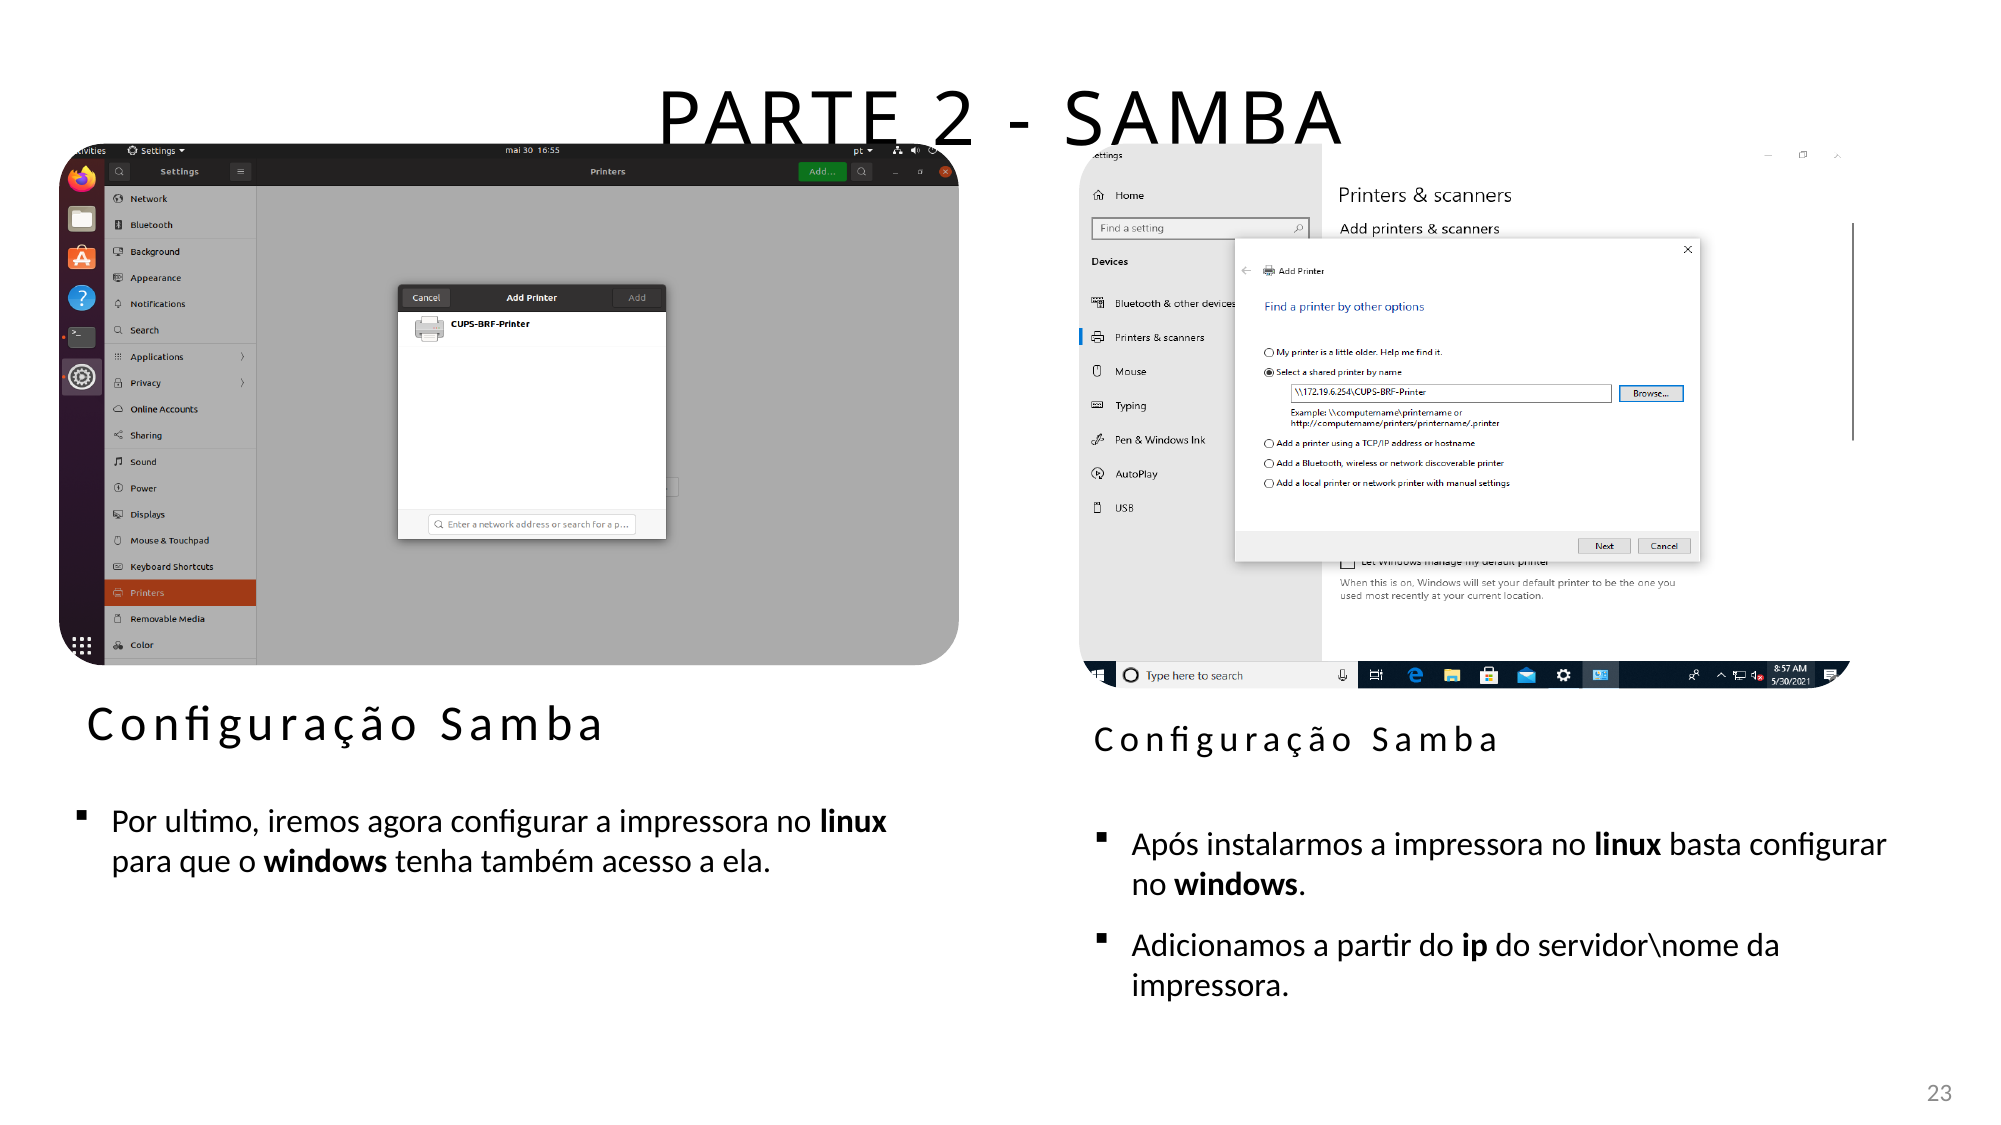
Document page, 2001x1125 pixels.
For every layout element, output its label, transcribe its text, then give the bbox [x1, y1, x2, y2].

picture [1079, 143, 1855, 689]
title Parte 2 - samba [97, 0, 1903, 249]
slide_number 23 [1894, 1061, 1968, 1121]
list Após instalarmos a impressora no linux basta configurar no windows. Adicionamos a partir do ip do servidor\nome da impressora. [1079, 814, 1930, 1125]
list Por ultimo, iremos agora configurar a impressora no linux para que o windows tenha também acesso a ela. [59, 792, 906, 1125]
list Configuração Samba [1079, 685, 1930, 767]
picture [59, 143, 959, 666]
list Configuração Samba [72, 666, 943, 815]
